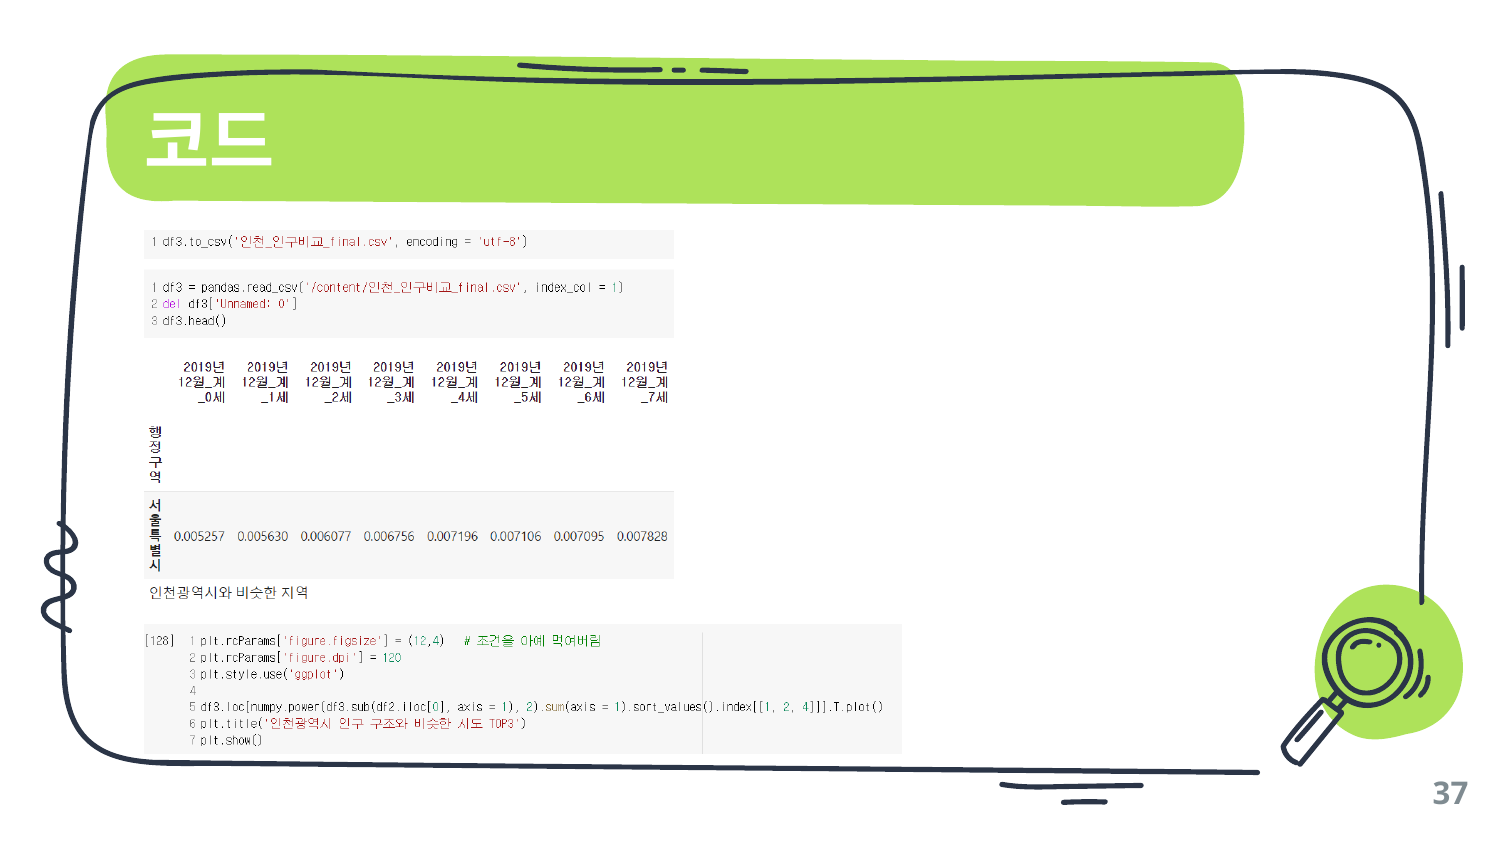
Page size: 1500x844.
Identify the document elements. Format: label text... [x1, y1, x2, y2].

slide_number 37 [1378, 769, 1469, 820]
text_box [1403, 648, 1424, 700]
text_box [1418, 674, 1431, 698]
picture [144, 230, 902, 755]
title 코드 [144, 112, 1200, 178]
text_box [1280, 617, 1414, 767]
